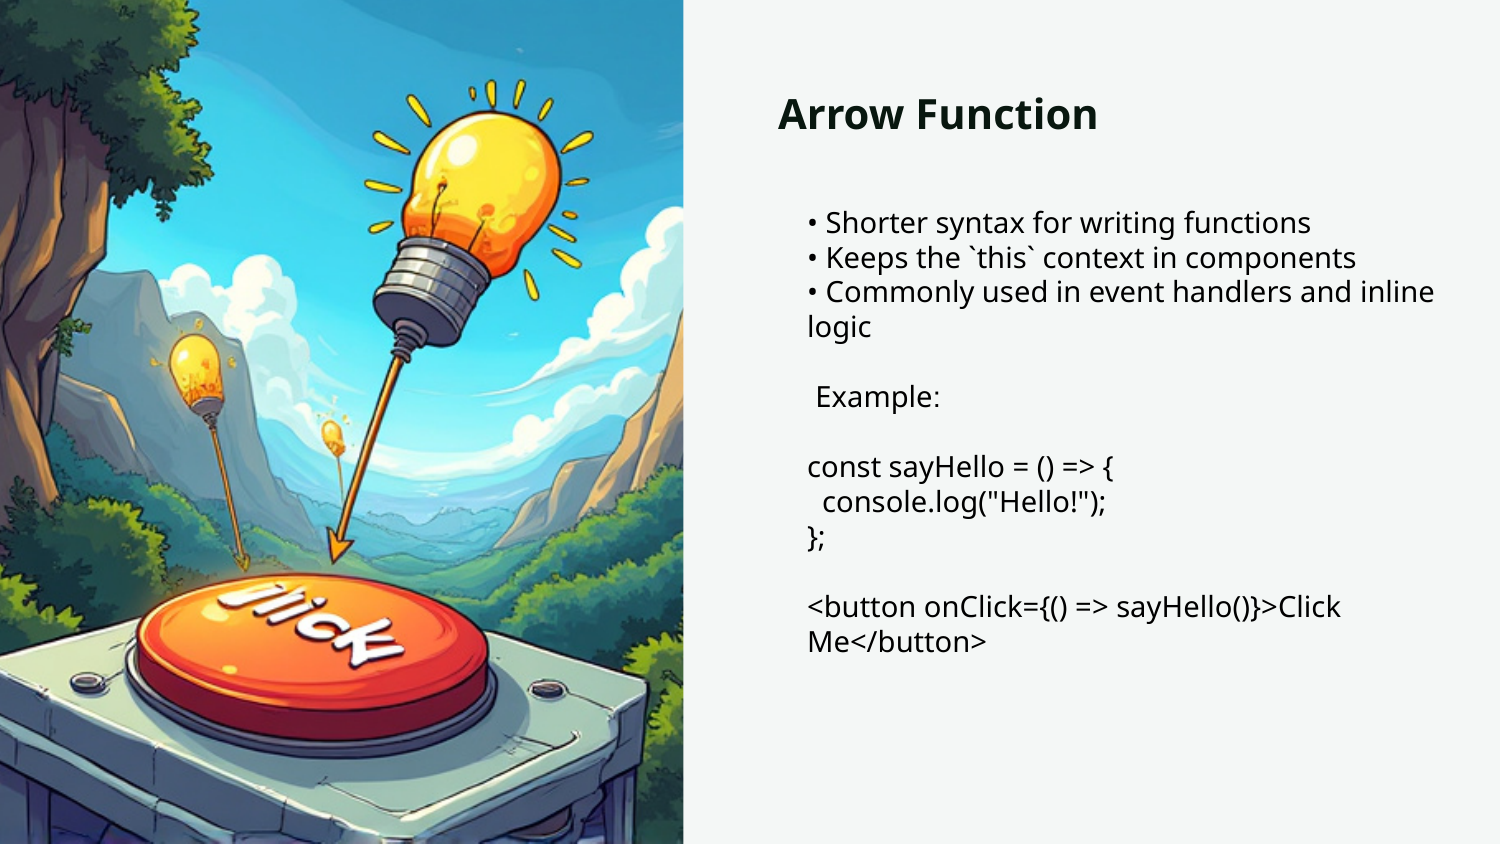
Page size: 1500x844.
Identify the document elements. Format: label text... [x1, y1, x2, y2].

title Arrow Function [763, 72, 1435, 156]
text_box • Shorter syntax for writing functions • Keeps the `this` context in components • Commonly used in event handlers and inline logic Example: const sayHello = () => { console.log("Hello!"); }; <button onClick={() => sayHello()}>Click Me</button> [792, 188, 1464, 674]
picture [0, 0, 684, 844]
